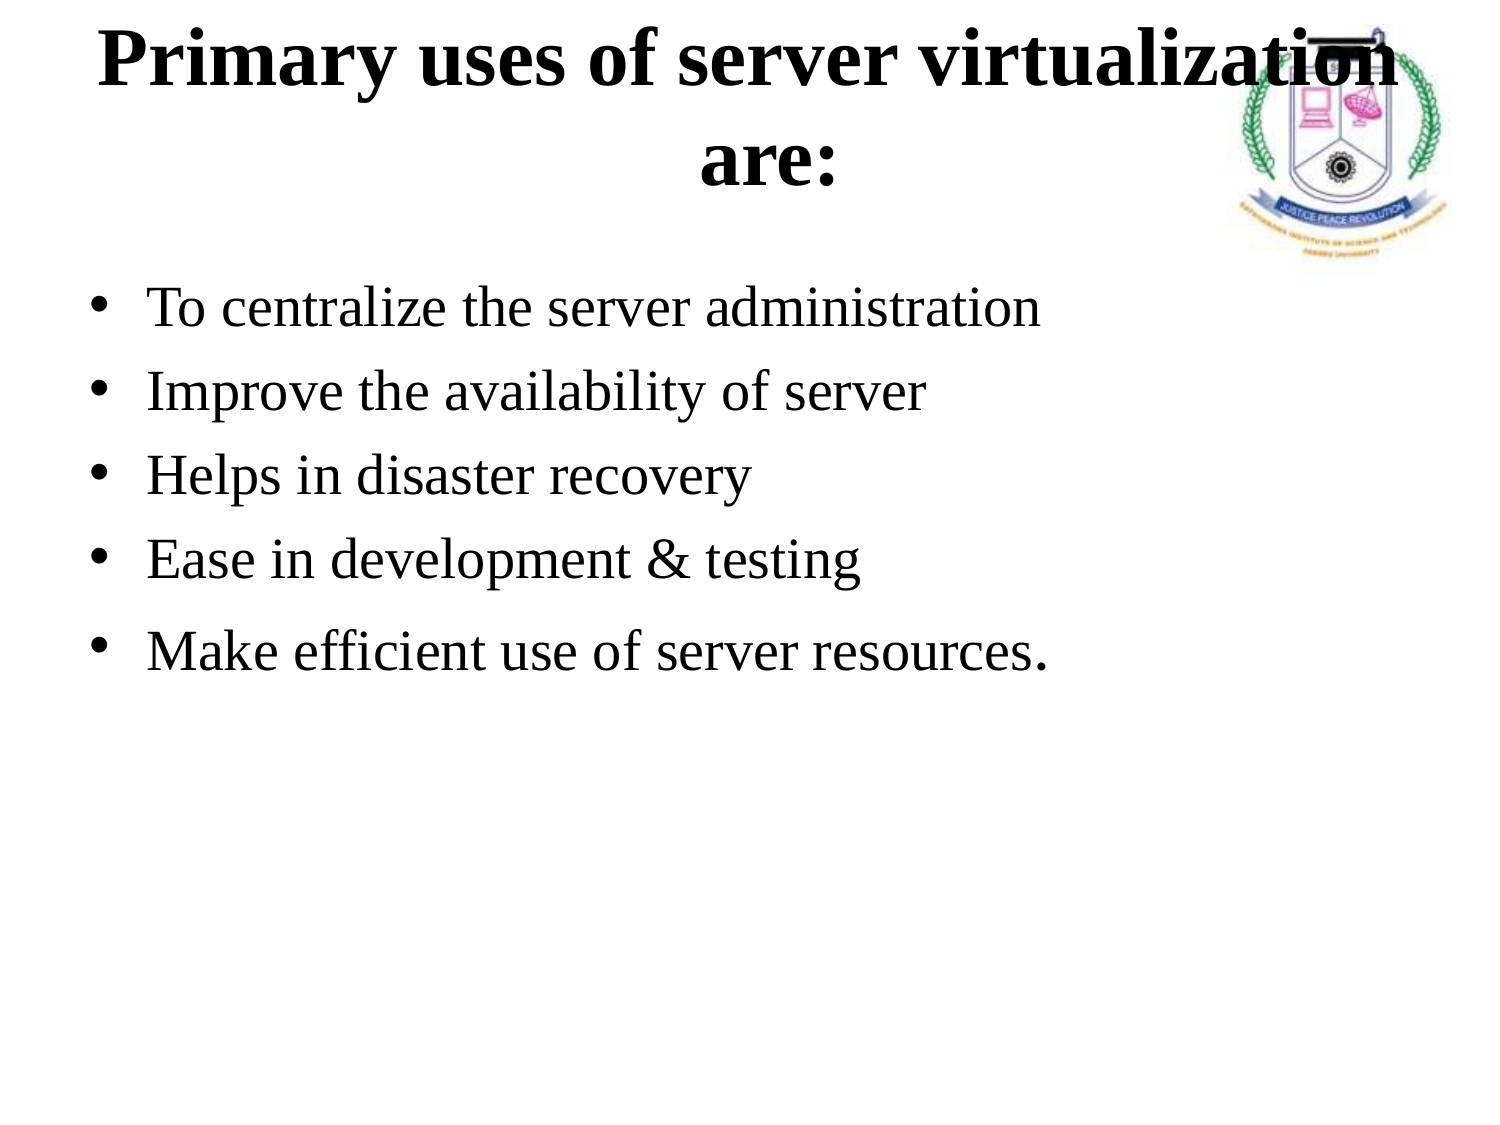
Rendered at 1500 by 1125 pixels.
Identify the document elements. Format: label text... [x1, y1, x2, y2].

picture [1226, 24, 1452, 276]
title Primary uses of server virtualization are: [95, 0, 1405, 203]
text_box To centralize the server administration Improve the availability of server Helps in disaster recovery Ease in development & testing Make efficient use of server resources. [87, 252, 1055, 684]
